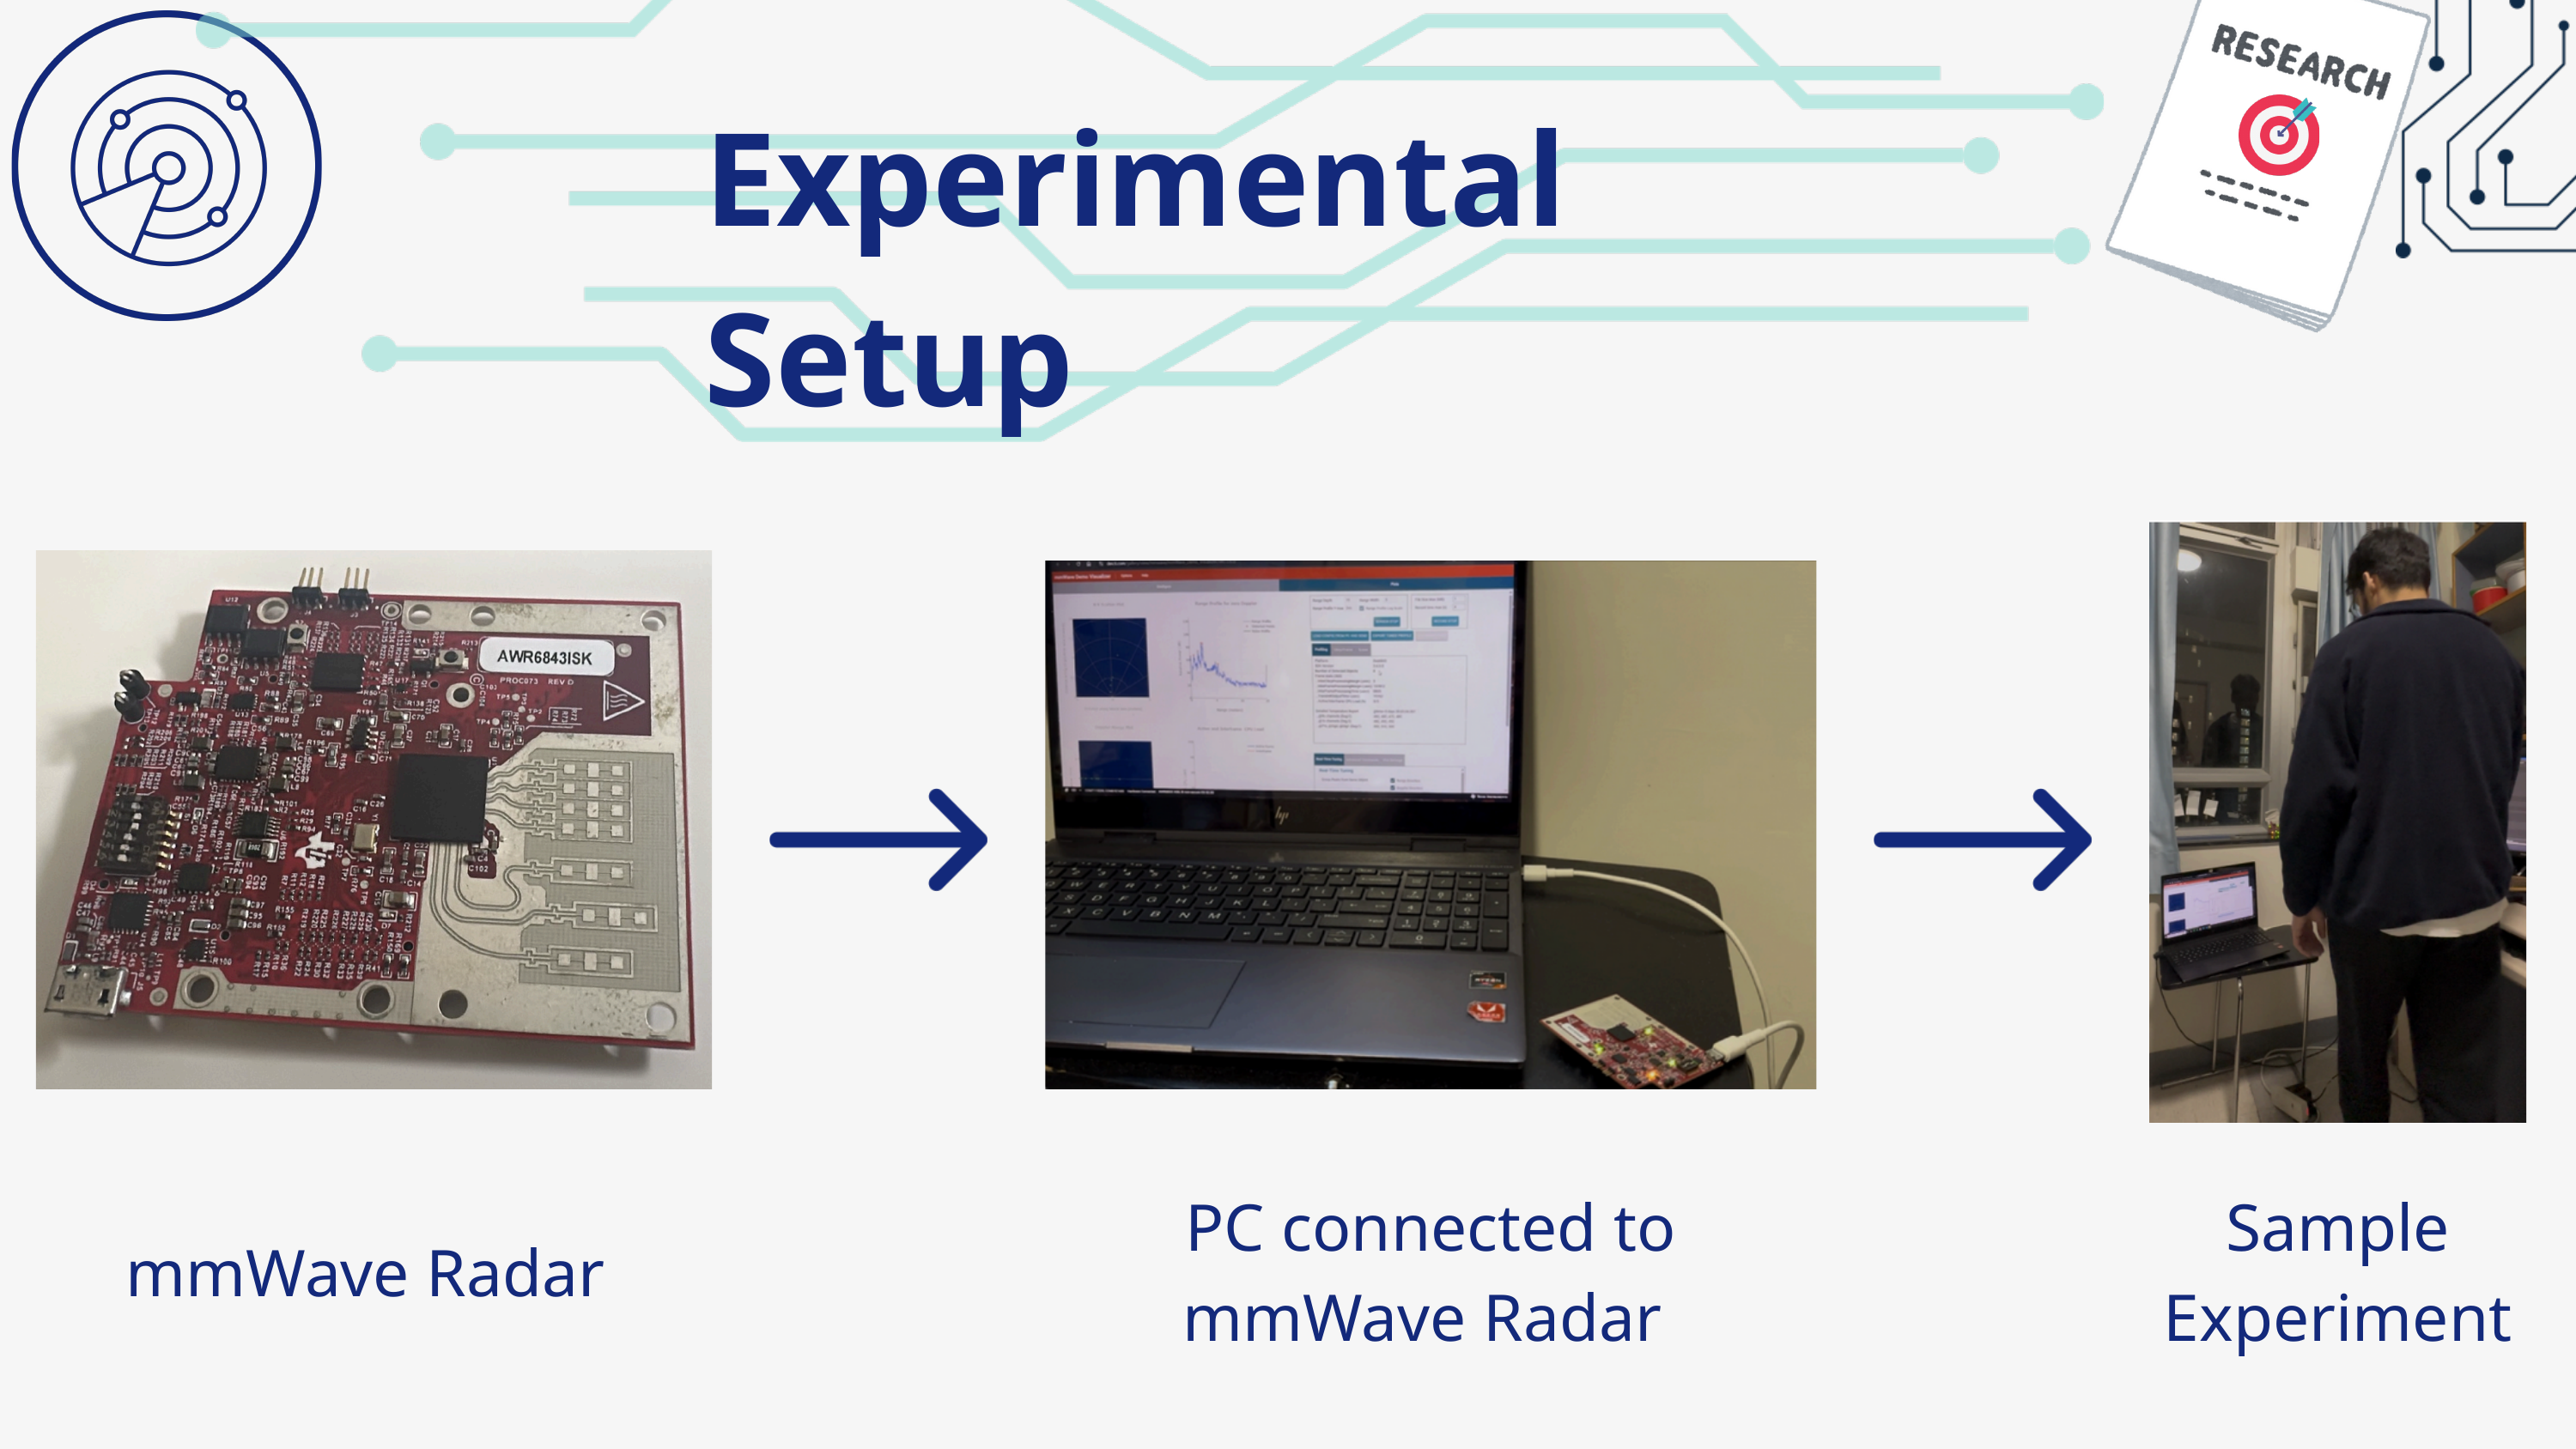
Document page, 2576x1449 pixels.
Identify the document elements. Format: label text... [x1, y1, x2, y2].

text_box [1045, 561, 1817, 1089]
text_box [2148, 520, 2527, 1124]
text_box [35, 550, 713, 1089]
text_box mmWave Radar [118, 1219, 629, 1310]
text_box [2239, 94, 2320, 176]
text_box [769, 788, 988, 892]
text_box Sample Experiment [2092, 1173, 2576, 1355]
text_box [196, 0, 2105, 443]
text_box Experimental Setup [704, 71, 1872, 433]
text_box [2104, 0, 2432, 333]
text_box [11, 10, 196, 321]
text_box [1874, 788, 2093, 892]
text_box PC connected to mmWave Radar [1127, 1173, 1735, 1355]
text_box [2432, 0, 2576, 258]
